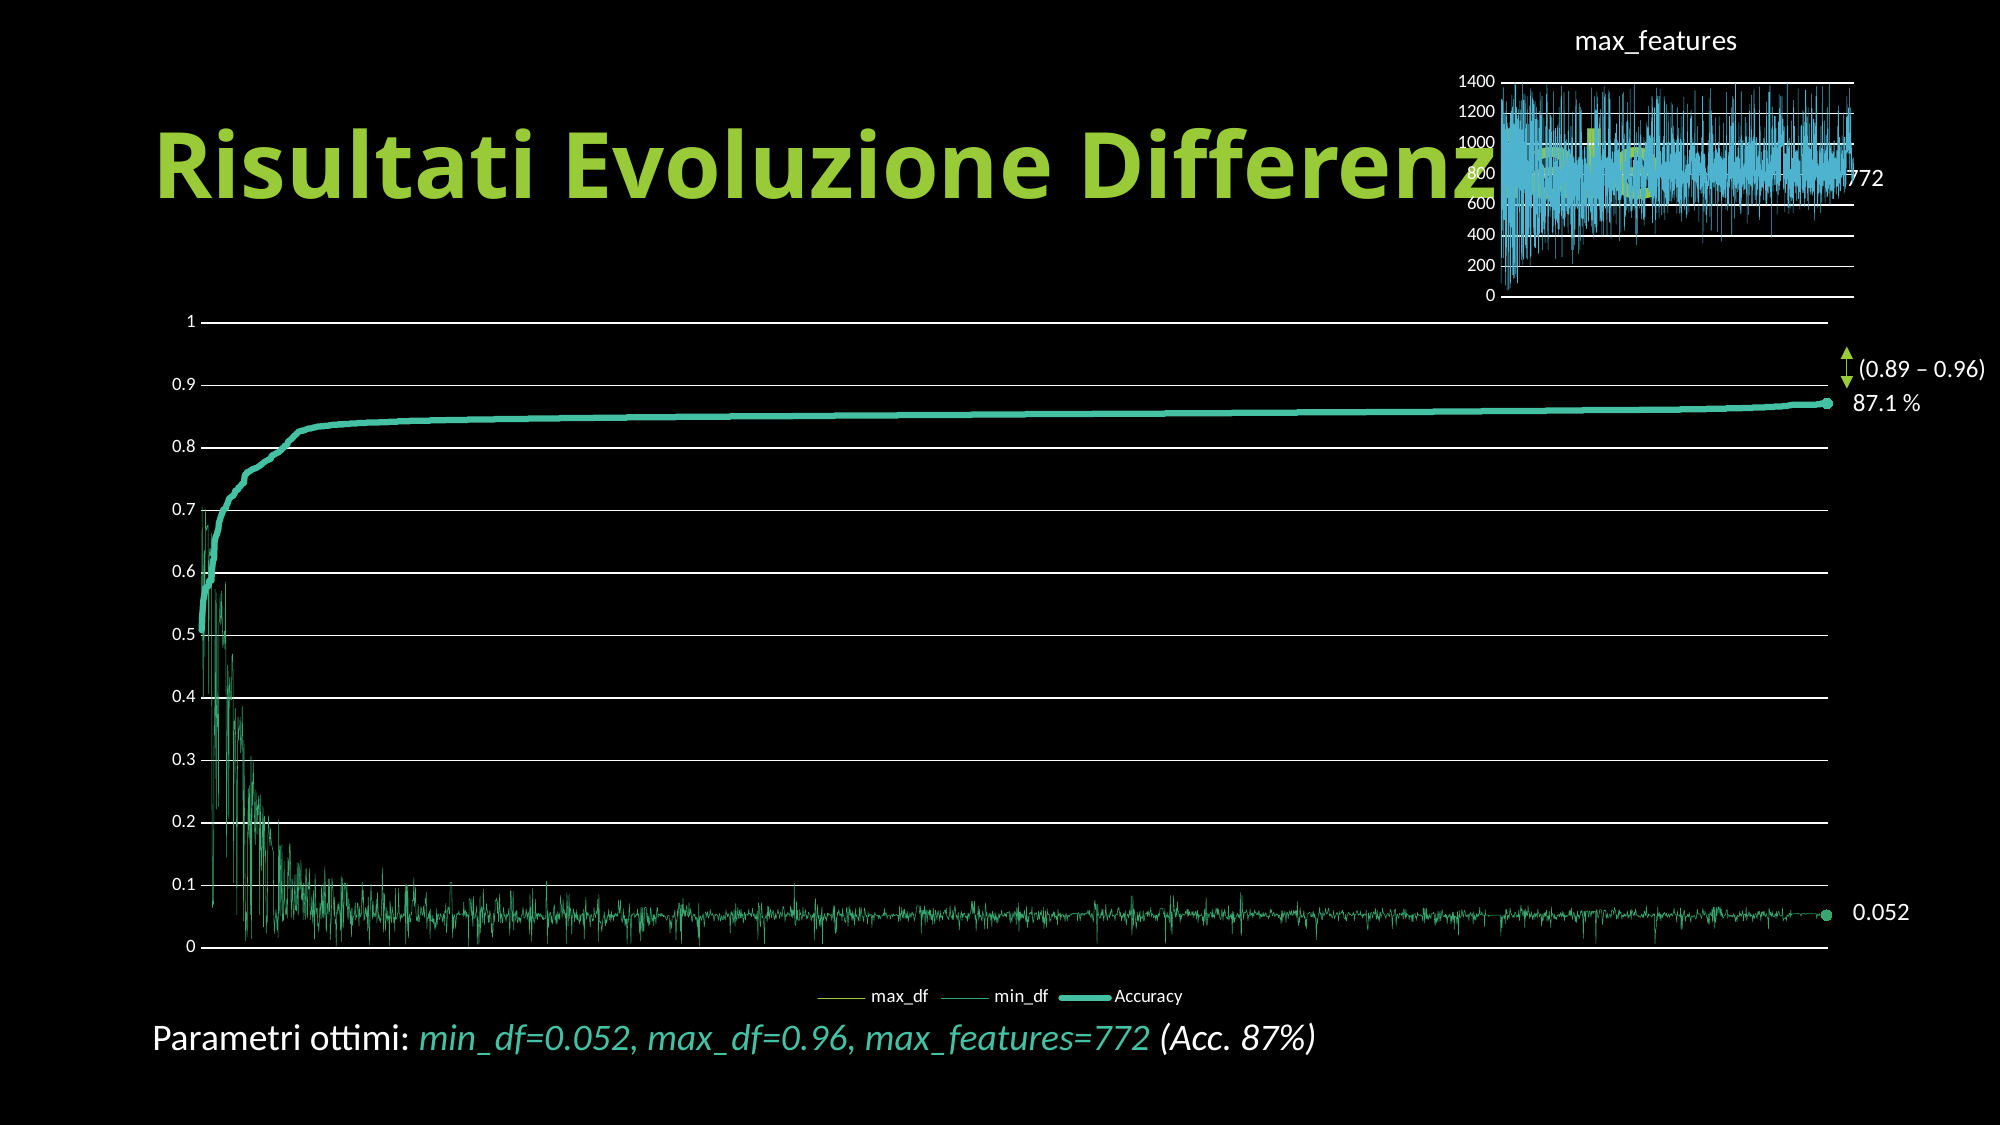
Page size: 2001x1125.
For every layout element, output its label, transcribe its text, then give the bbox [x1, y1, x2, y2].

text_box (0.89 – 0.96) [1863, 344, 2000, 379]
text_box 772 [1863, 153, 2000, 199]
text_box 87.1 % [1863, 379, 2000, 424]
title Risultati Evoluzione Differenziale [137, 59, 1449, 278]
chart [137, 5, 1863, 1014]
text_box Parametri ottimi: min_df=0.052, max_df=0.96, max_features=772 (Acc. 87%) [137, 1014, 1450, 1065]
text_box 0.052 [1863, 888, 2000, 933]
